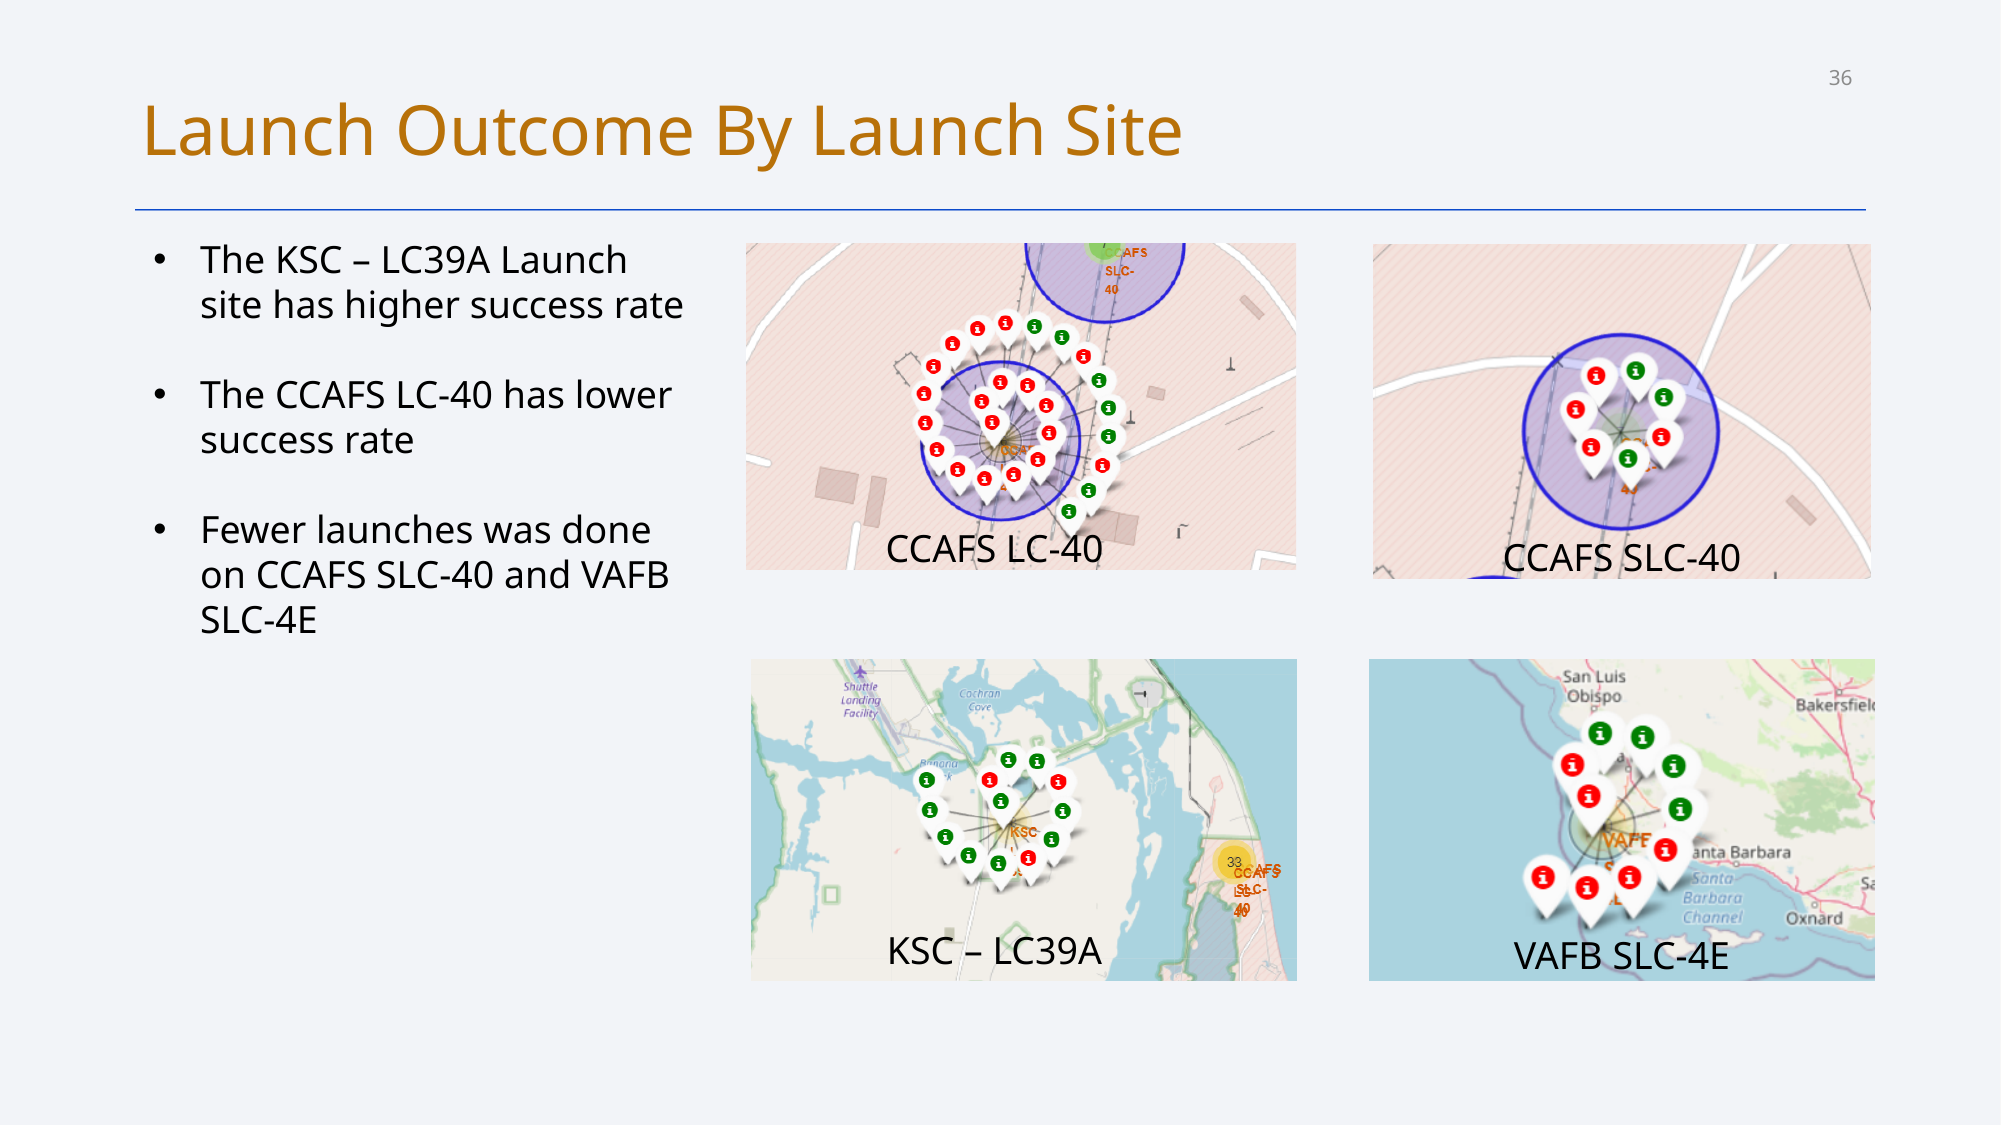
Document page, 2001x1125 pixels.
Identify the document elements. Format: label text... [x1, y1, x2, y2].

text_box CCAFS SLC-40 [1462, 580, 1782, 587]
slide_number 36 [1717, 52, 1868, 105]
text_box The KSC – LC39A Launch site has higher success rate The CCAFS LC-40 has lower success rate Fewer launches was done on CCAFS SLC-40 and VAFB SLC-4E [138, 228, 702, 649]
text_box Launch Outcome By Launch Site [126, 88, 1852, 179]
picture [0, 0, 2001, 1125]
text_box VAFB SLC-4E [1462, 981, 1782, 985]
